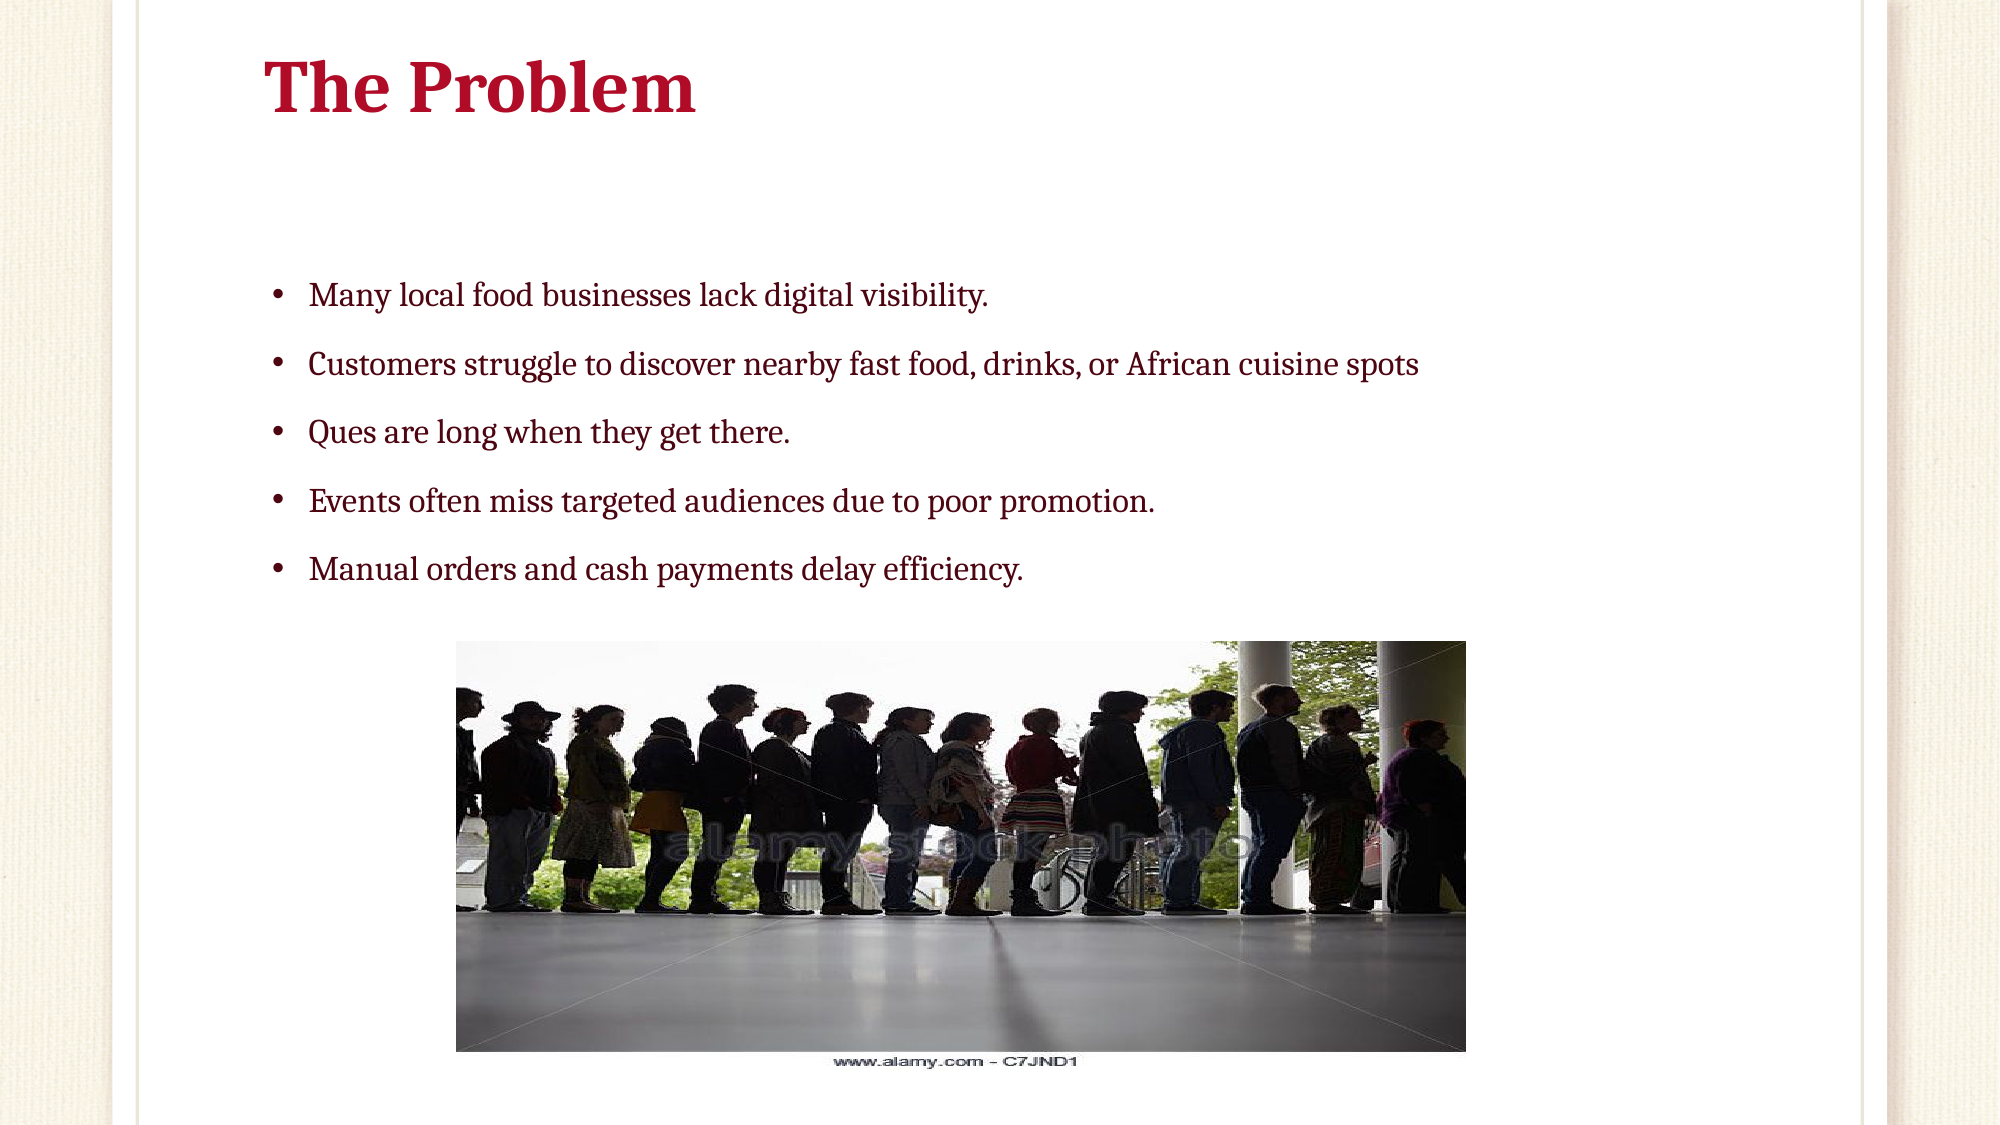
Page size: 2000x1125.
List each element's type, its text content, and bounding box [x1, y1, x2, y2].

list Many local food businesses lack digital visibility. Customers struggle to discover nearby fast food, drinks, or African cuisine spots Ques are long when they get there. Events often miss targeted audiences due to poor promotion. Manual orders and cash payments delay efficiency. [249, 269, 1750, 598]
picture [1888, 0, 2000, 1125]
title The Problem [249, 53, 1750, 226]
picture [456, 641, 1466, 1071]
picture [0, 0, 112, 1125]
